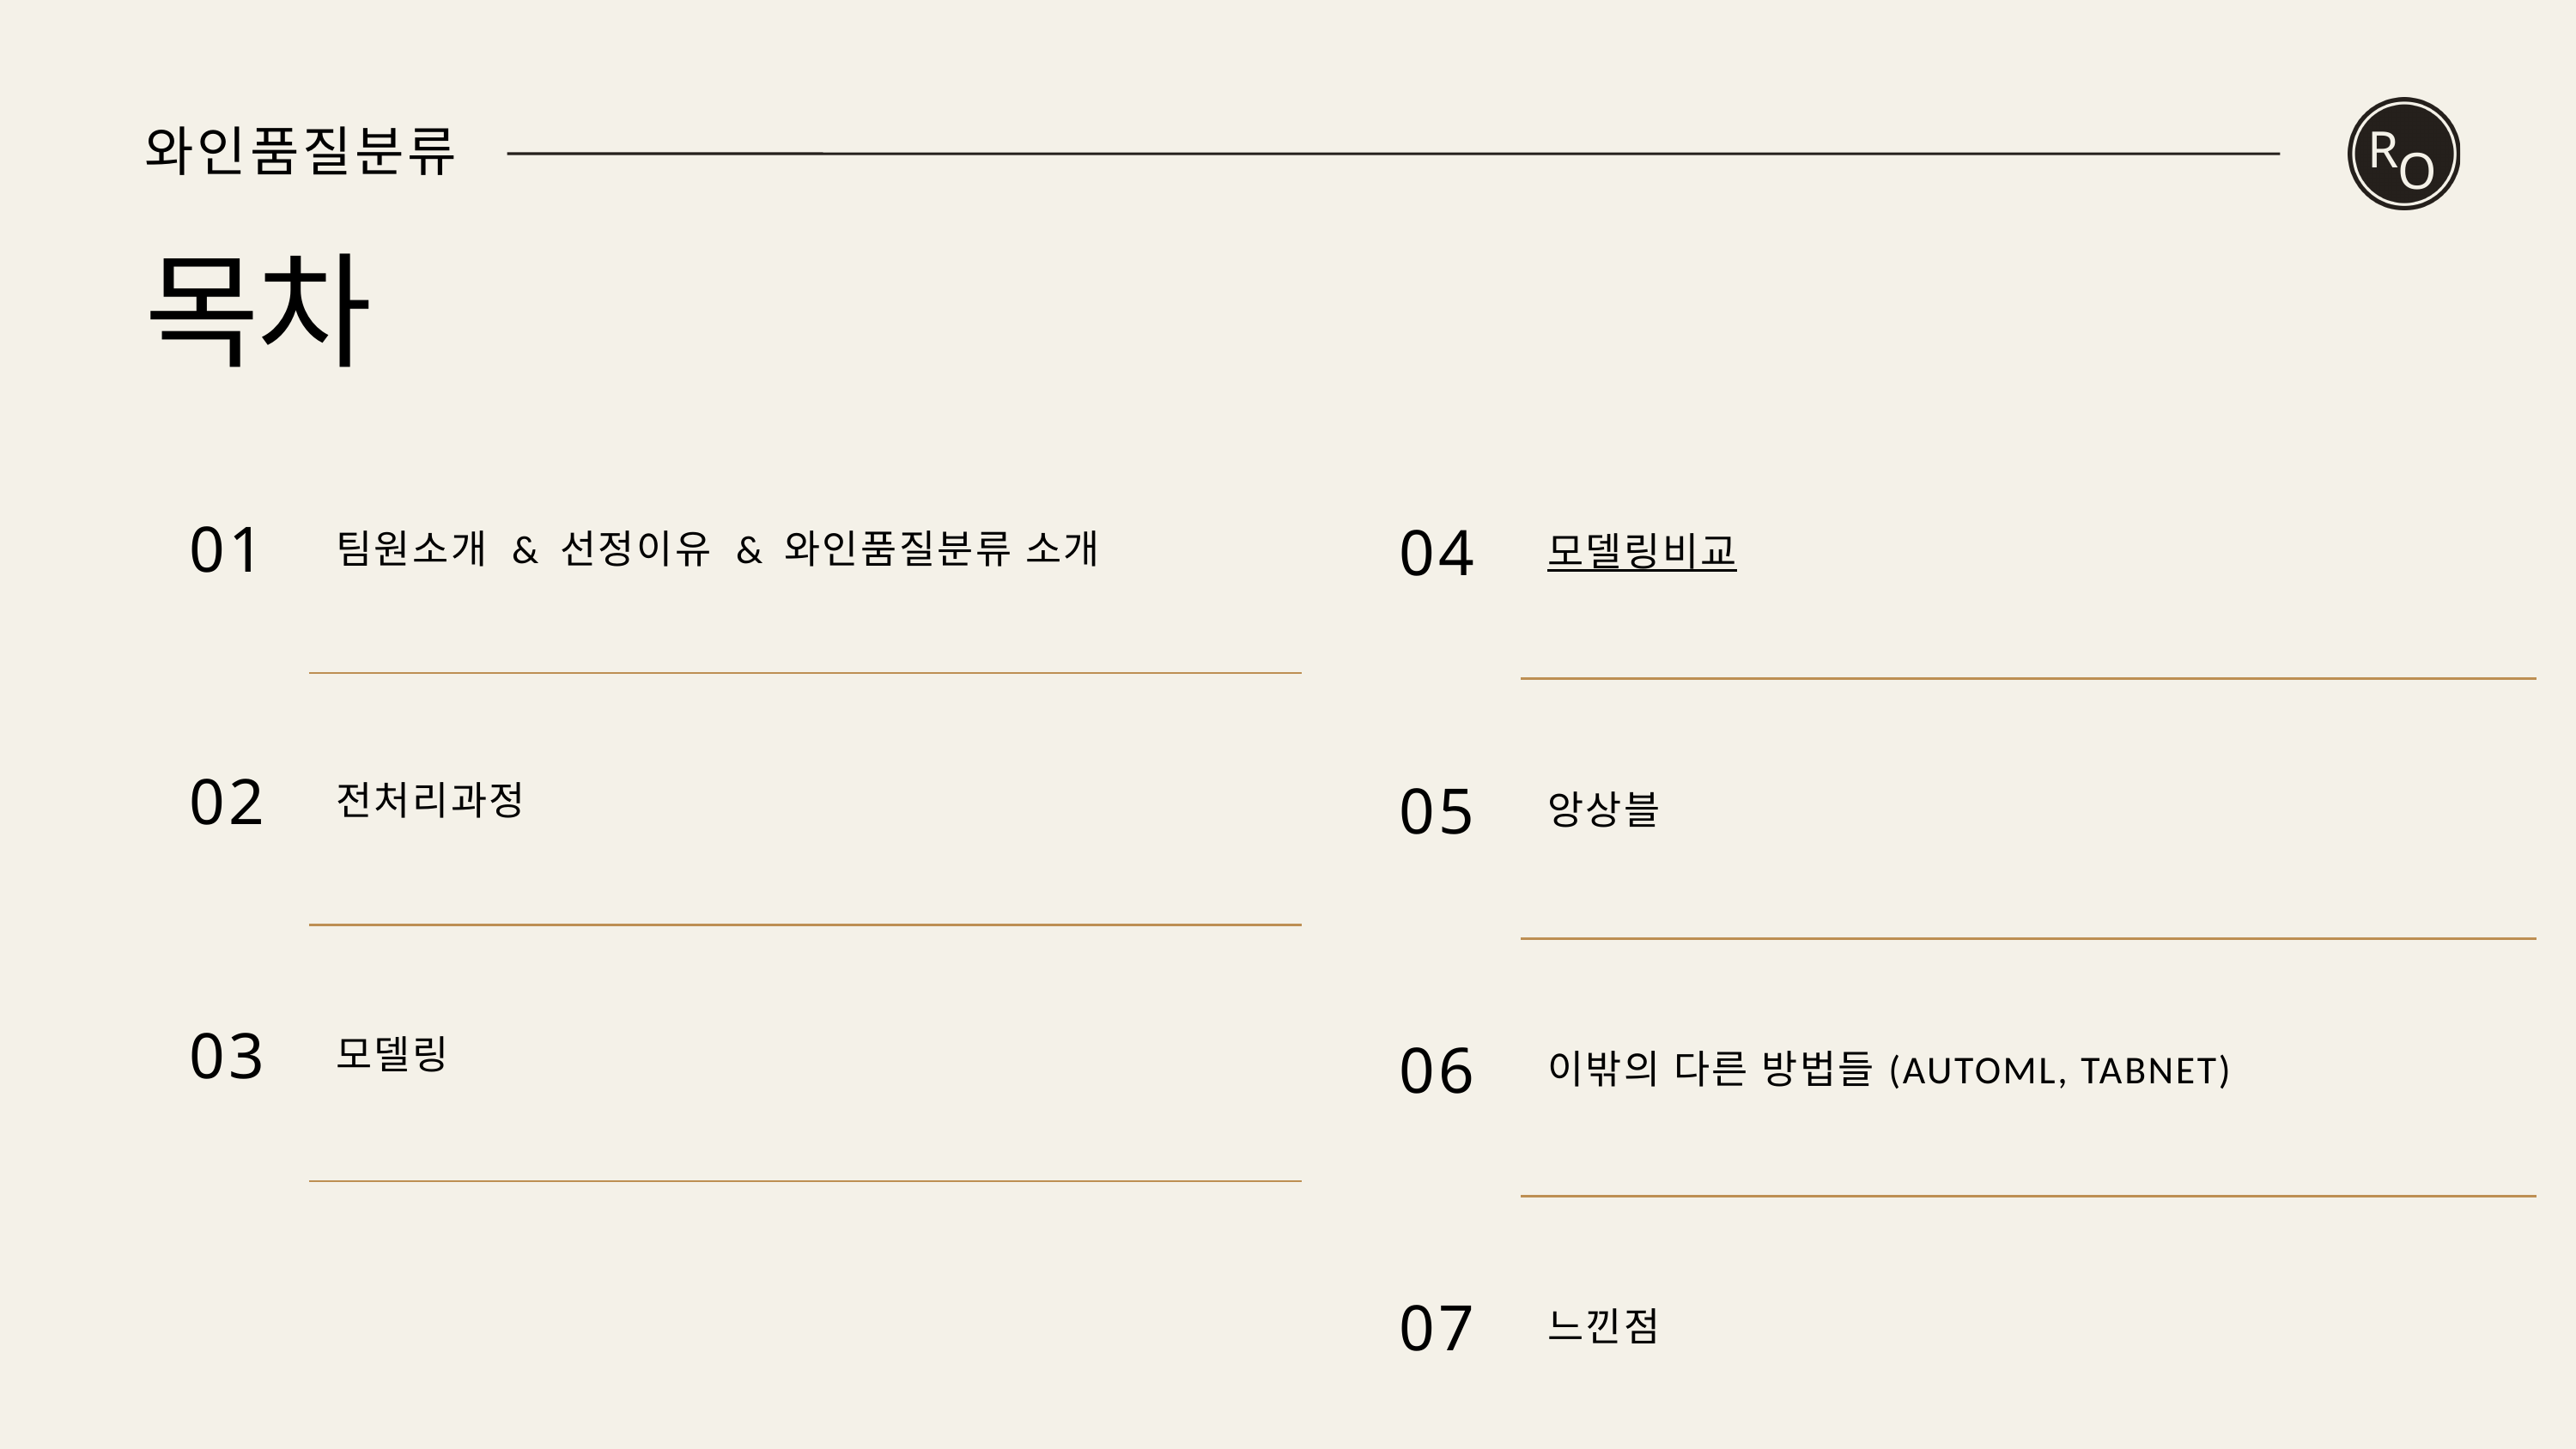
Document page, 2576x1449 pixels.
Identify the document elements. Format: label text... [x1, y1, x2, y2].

table_cell 느낀점 [1521, 1197, 2537, 1449]
table_cell 모델링 [309, 926, 1302, 1180]
table_header 01 [145, 421, 309, 673]
table_cell 02 [145, 673, 309, 925]
table_header 모델링비교 [1521, 421, 2537, 677]
table_cell 07 [1353, 1197, 1521, 1449]
table_cell 앙상블 [1521, 680, 2537, 937]
table_cell 05 [1353, 679, 1521, 939]
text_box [2347, 96, 2461, 210]
table_header 팀원소개 & 선정이유 & 와인품질분류 소개 [309, 421, 1302, 672]
table_cell 06 [1353, 939, 1521, 1197]
table_cell 이밖의 다른 방법들(AUTOML, TABNET) [1521, 940, 2537, 1195]
table_cell 전처리과정 [309, 674, 1302, 924]
table_cell 03 [145, 925, 309, 1181]
text_box 목차 [144, 241, 1207, 383]
table_header 04 [1353, 421, 1521, 679]
text_box 와인품질분류 [144, 117, 489, 182]
